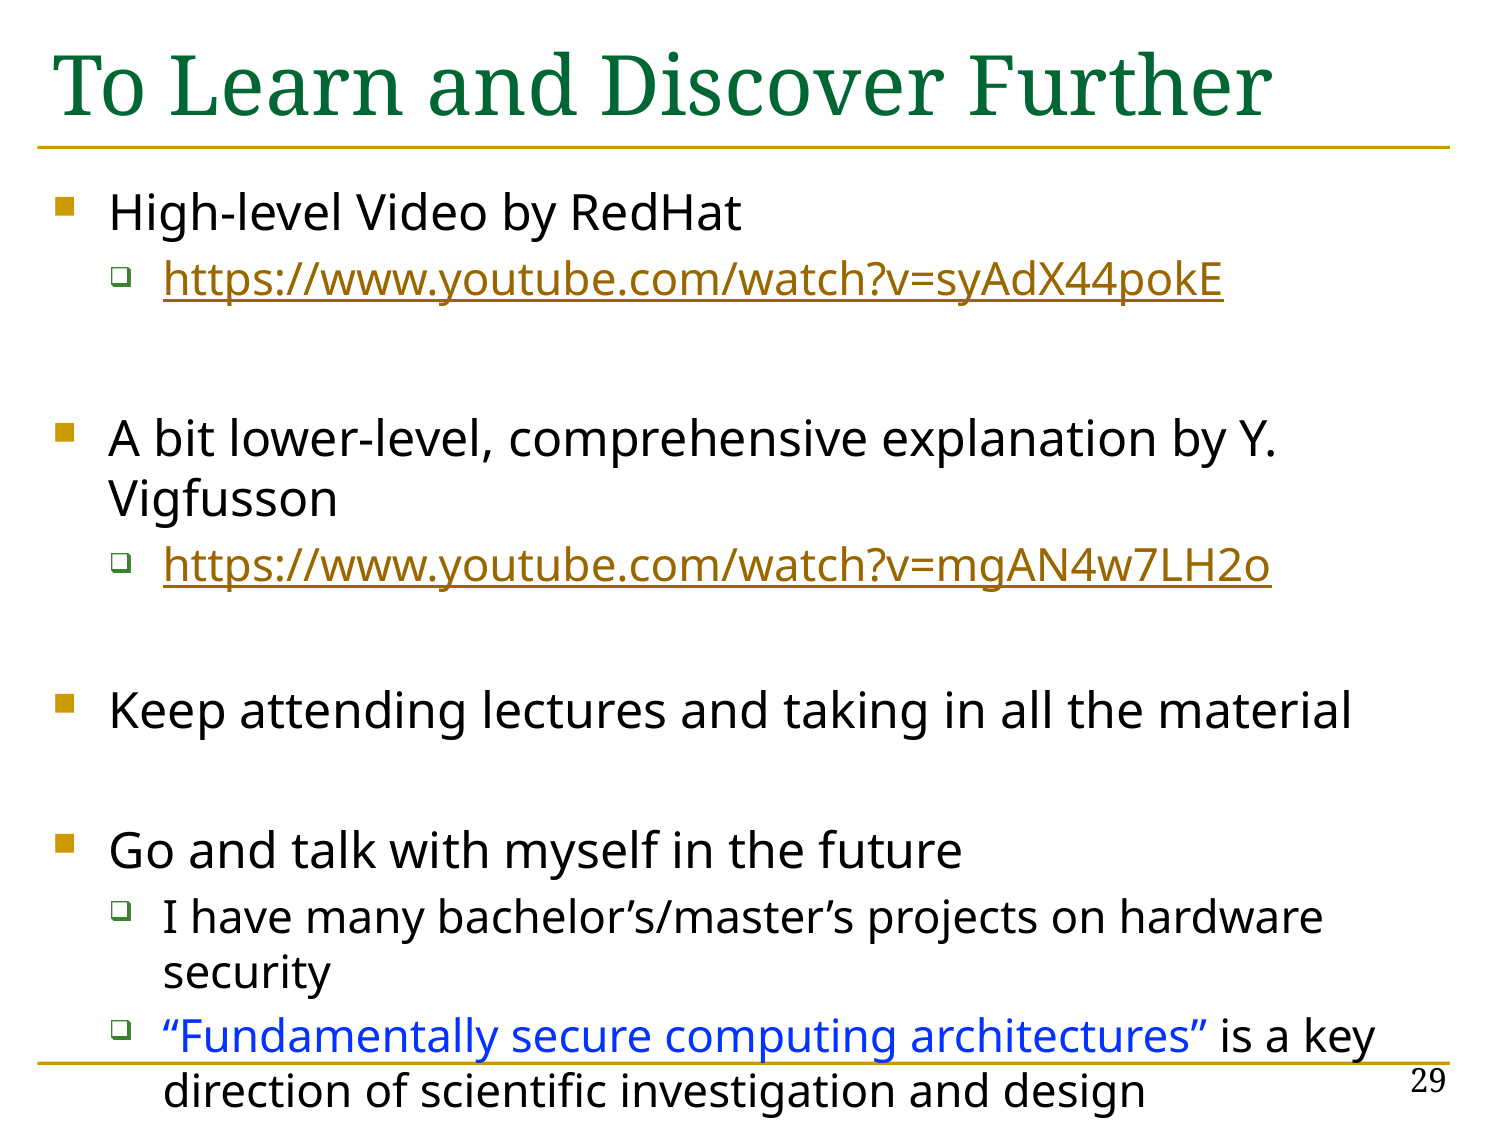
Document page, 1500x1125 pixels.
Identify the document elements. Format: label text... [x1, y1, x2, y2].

title To Learn and Discover Further [37, 24, 1450, 172]
slide_number 29 [1111, 1036, 1462, 1112]
list High-level Video by RedHat https://www.youtube.com/watch?v=syAdX44pokE A bit lower-level, comprehensive explanation by Y. Vigfusson https://www.youtube.com/watch?v=mgAN4w7LH2o Keep attending lectures and taking in all the material Go and talk with myself in the future I have many bachelor’s/master’s projects on hardware security “Fundamentally secure computing architectures” is a key direction of scientific investigation and design [37, 172, 1500, 1025]
